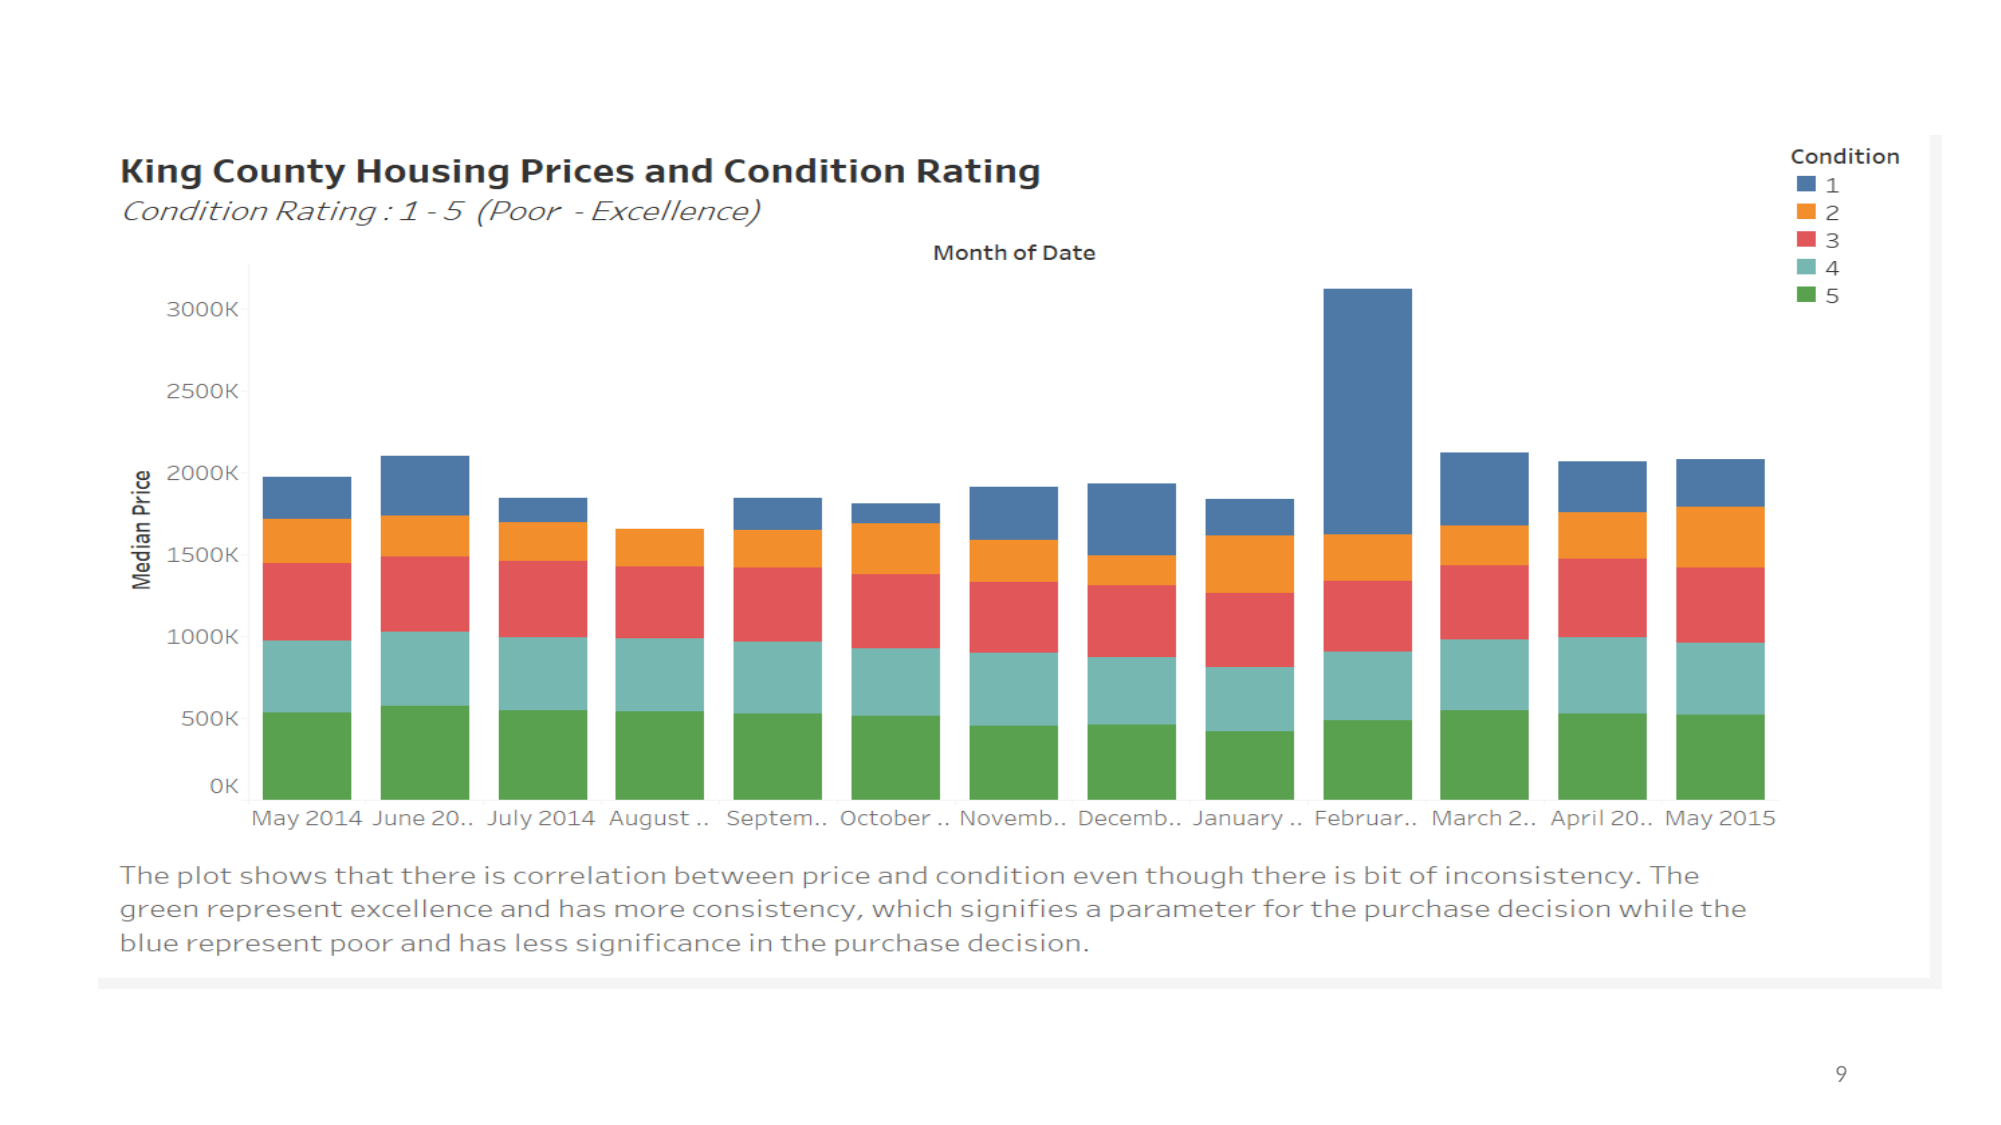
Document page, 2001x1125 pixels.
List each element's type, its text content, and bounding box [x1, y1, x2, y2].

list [98, 135, 1942, 989]
slide_number 9 [1412, 1042, 1863, 1103]
